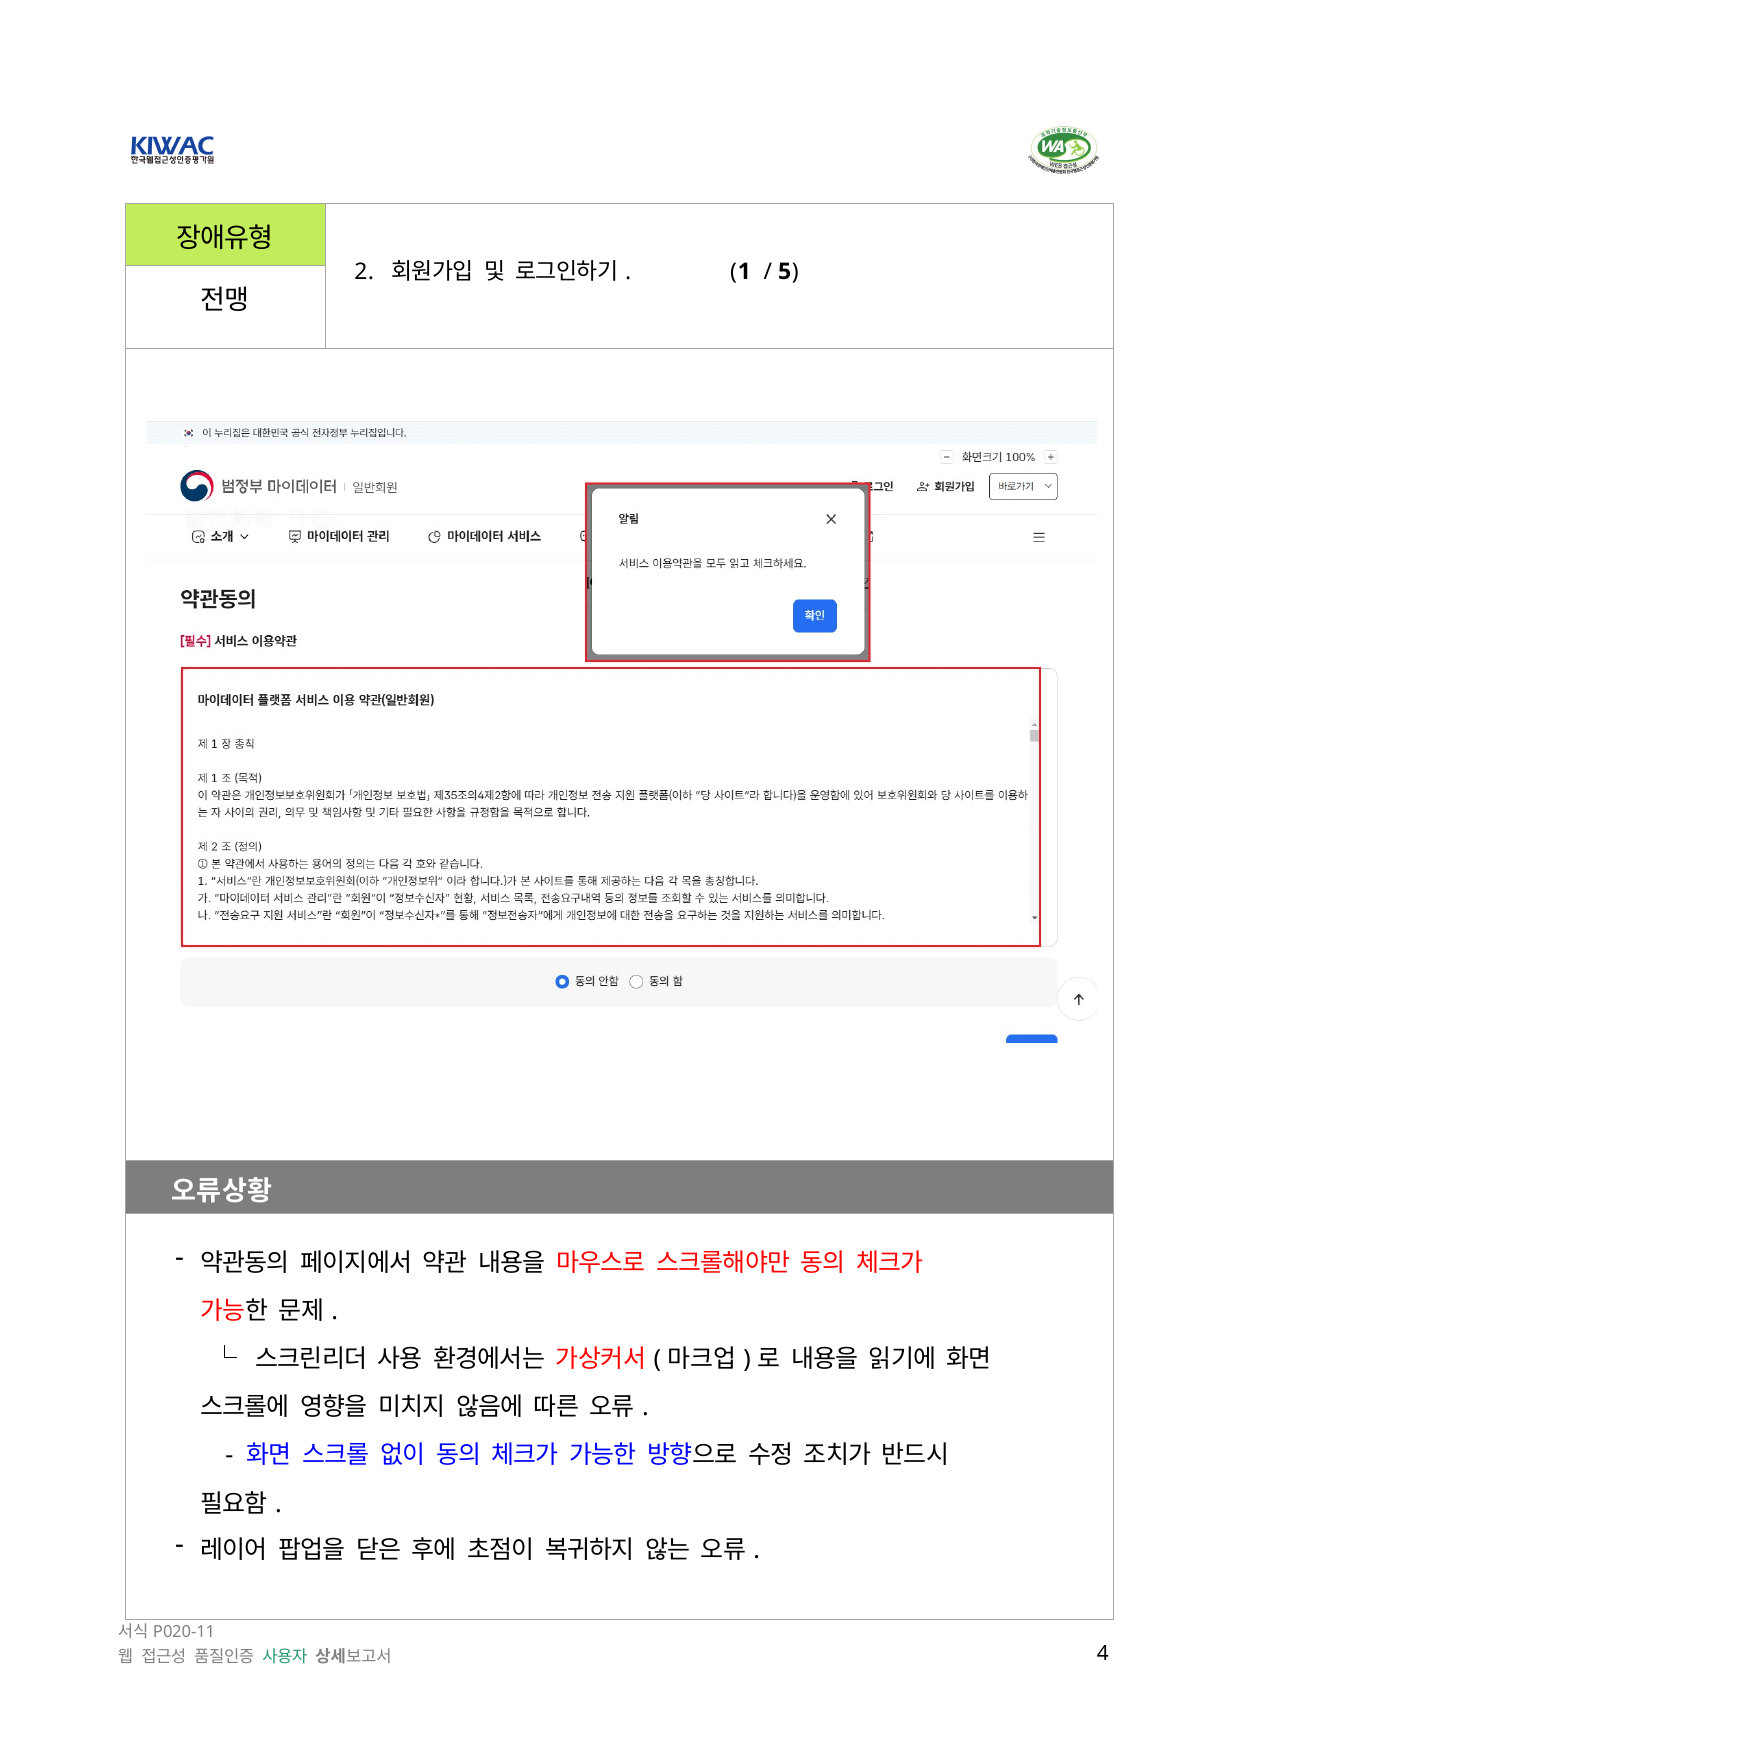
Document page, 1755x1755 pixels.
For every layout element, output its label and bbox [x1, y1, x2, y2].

table_cell [126, 266, 325, 348]
table_cell [126, 1214, 1113, 1619]
table_header [126, 204, 325, 265]
text_box [1090, 1639, 1129, 1665]
table_cell [126, 1161, 1113, 1213]
table_header [326, 204, 1113, 348]
table_cell [126, 349, 1113, 1160]
picture [131, 136, 214, 165]
picture [1028, 126, 1099, 175]
text_box [115, 1620, 405, 1667]
picture [145, 421, 1097, 1043]
